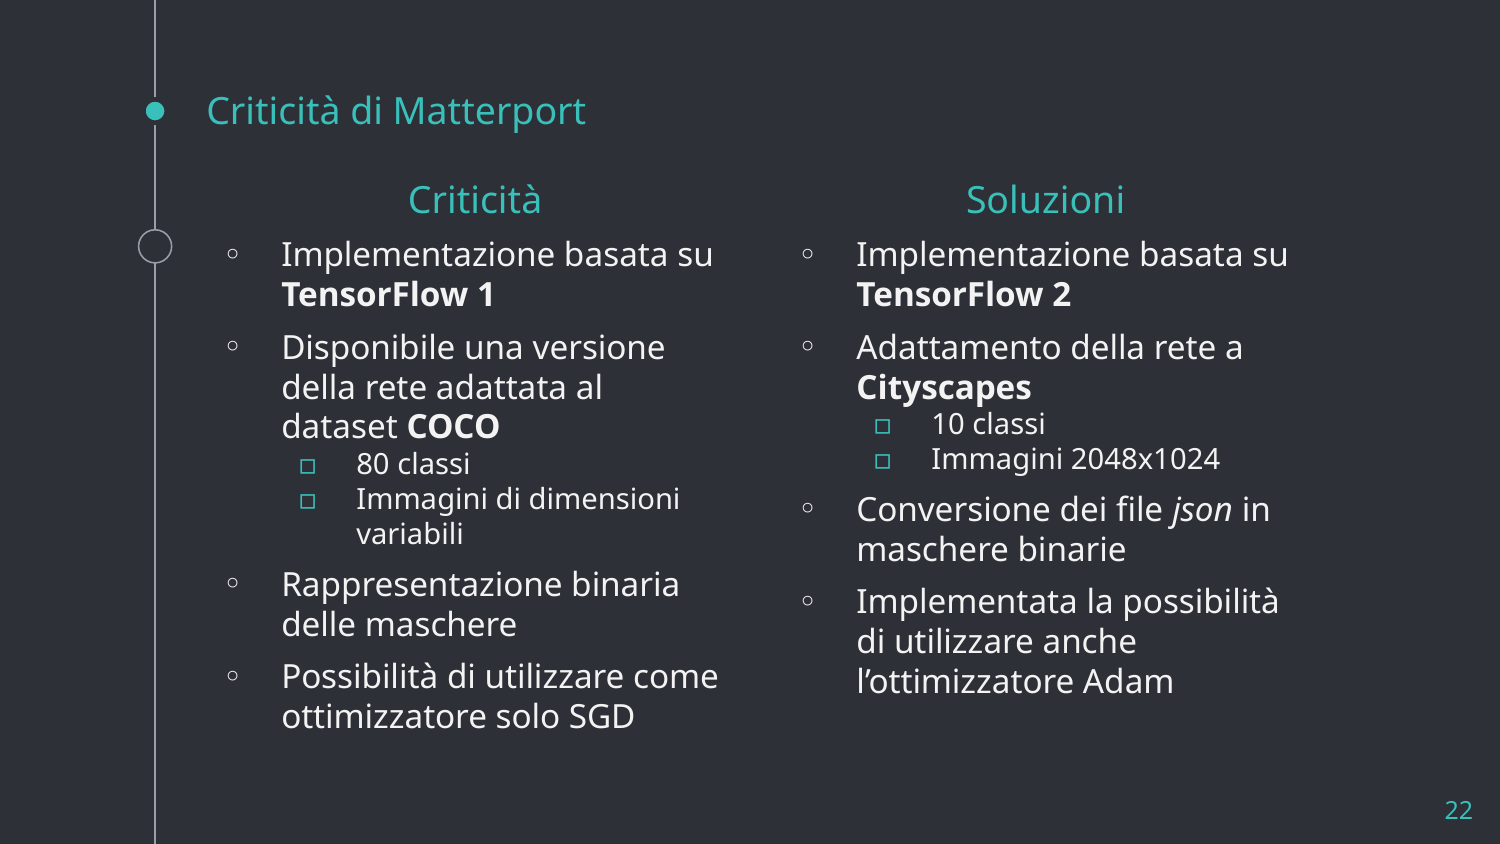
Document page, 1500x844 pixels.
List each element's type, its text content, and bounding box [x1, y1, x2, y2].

list Criticità Implementazione basata su TensorFlow 1 Disponibile una versione della rete adattata al dataset COCO 80 classi Immagini di dimensioni variabili Rappresentazione binaria delle maschere Possibilità di utilizzare come ottimizzatore solo SGD [191, 160, 743, 803]
slide_number 22 [1398, 779, 1489, 832]
list Soluzioni Implementazione basata su TensorFlow 2 Adattamento della rete a Cityscapes 10 classi Immagini 2048x1024 Conversione dei file json in maschere binarie Implementata la possibilità di utilizzare anche l’ottimizzatore Adam [766, 160, 1309, 814]
title Criticità di Matterport [191, 90, 1317, 147]
